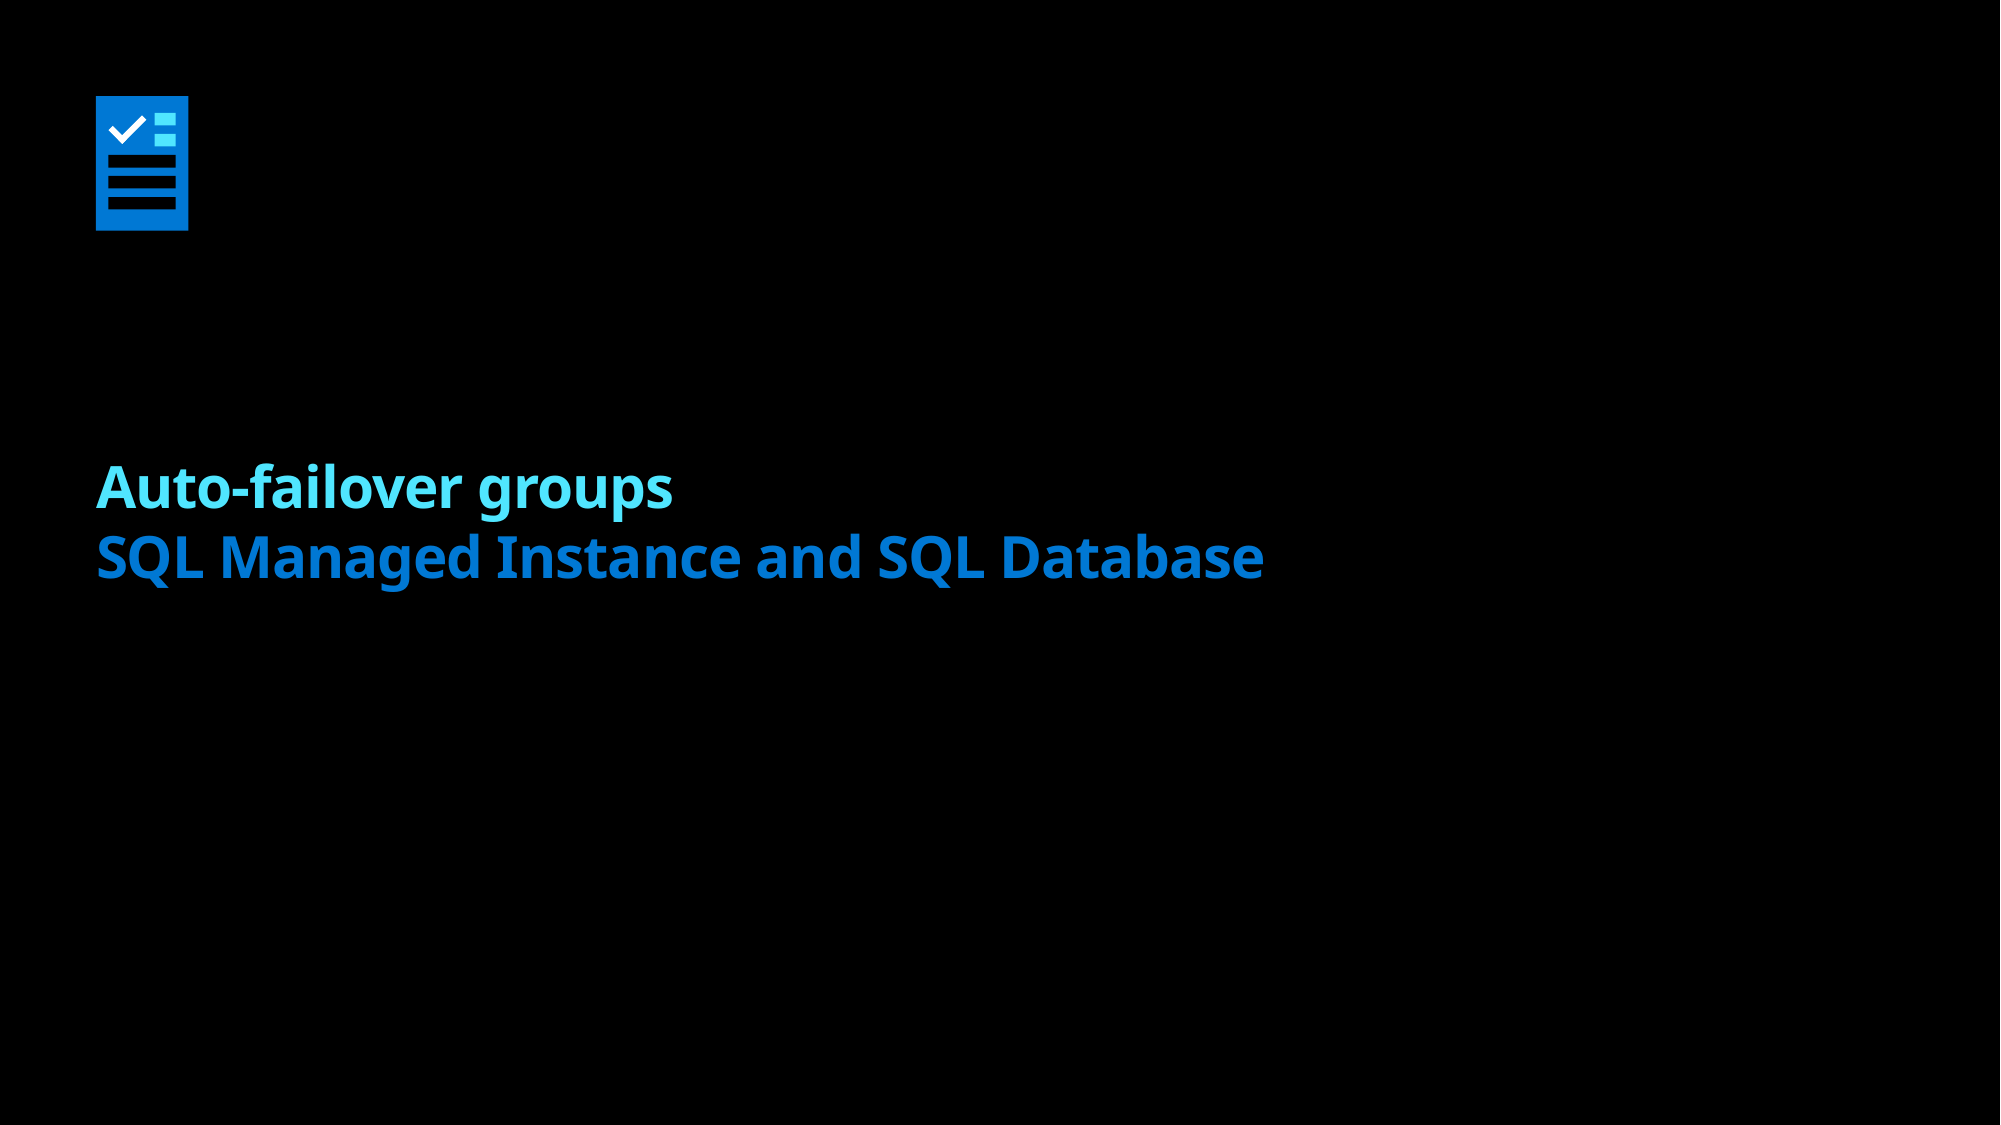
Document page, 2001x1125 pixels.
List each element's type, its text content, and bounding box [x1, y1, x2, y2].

title Auto-failover groups SQL Managed Instance and SQL Database [96, 449, 1596, 591]
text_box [95, 95, 189, 231]
